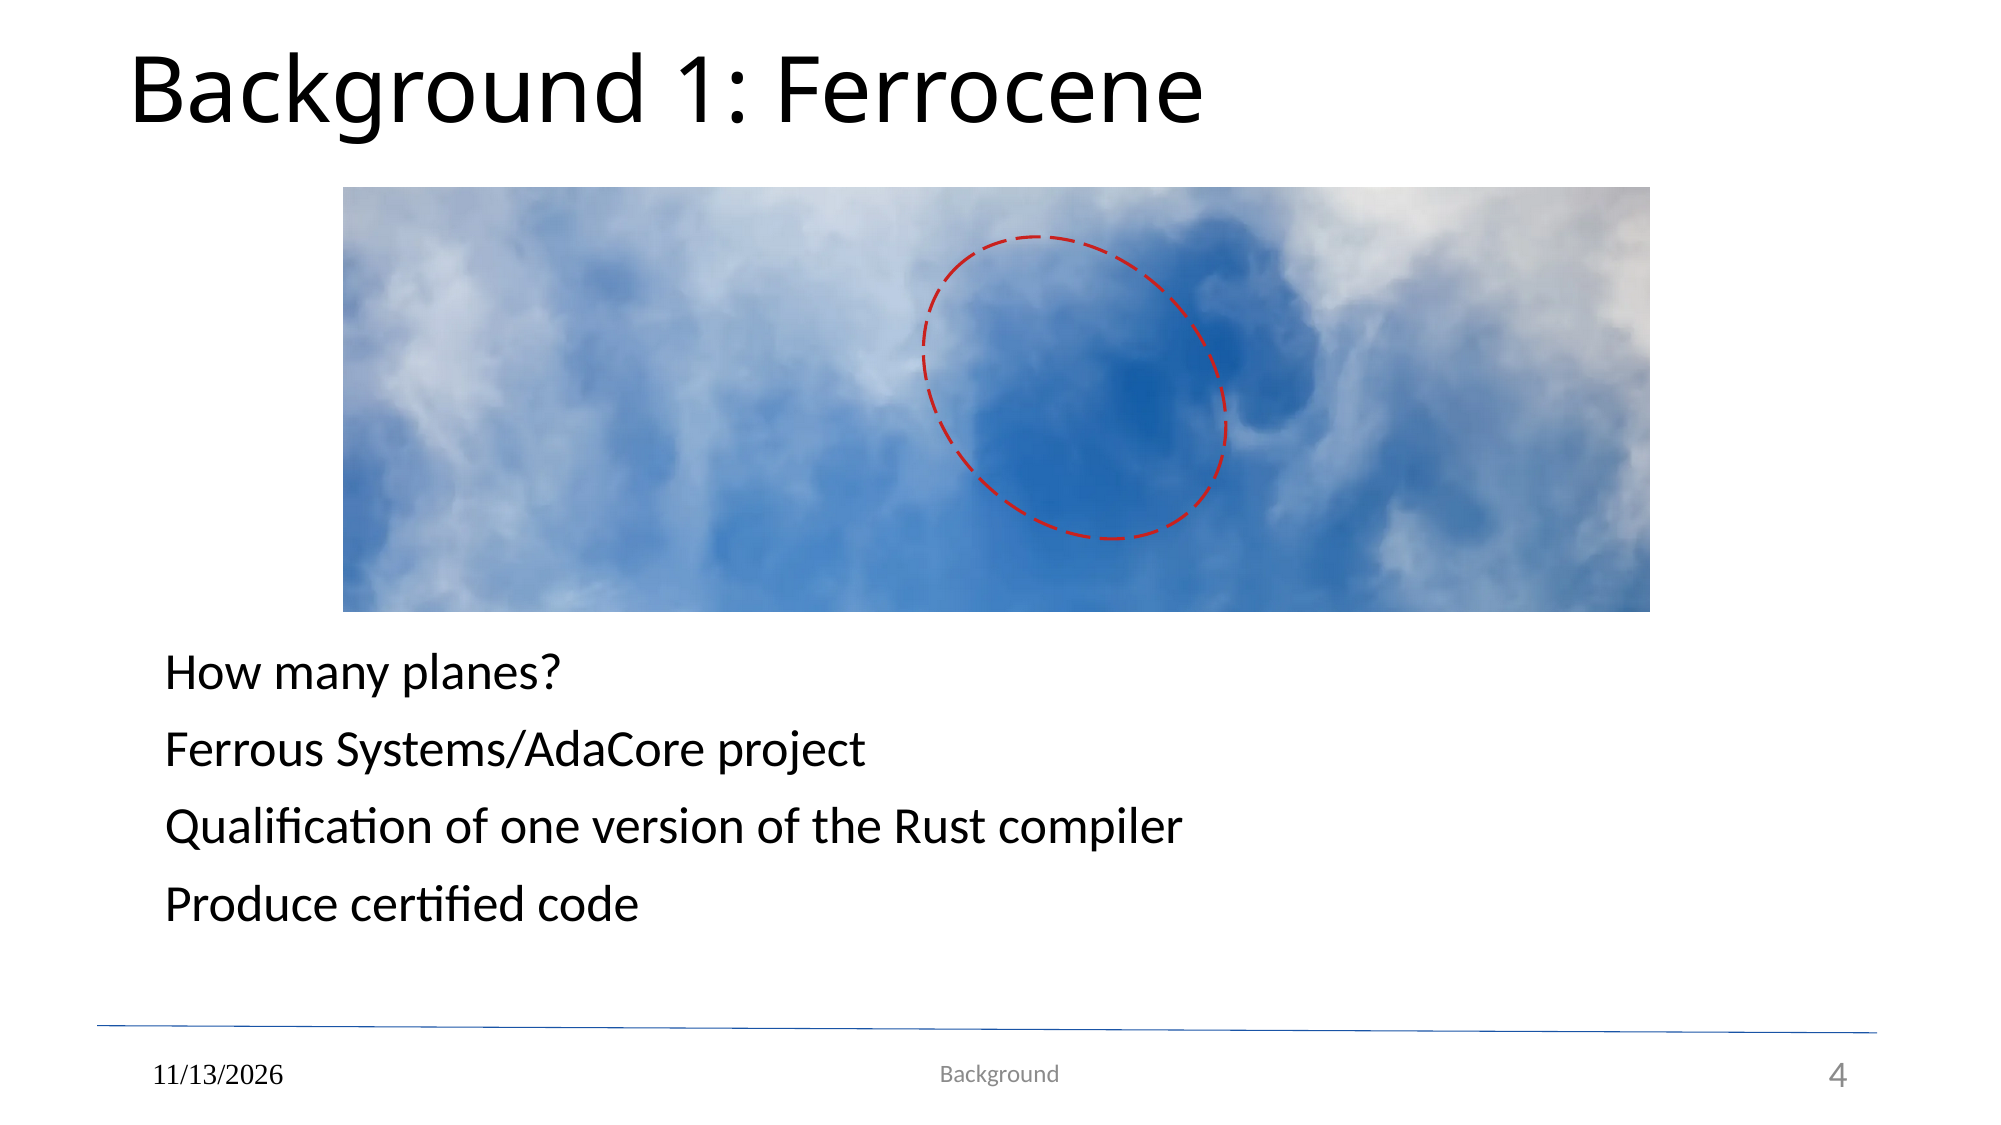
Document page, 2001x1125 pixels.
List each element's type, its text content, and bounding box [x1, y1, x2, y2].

picture [342, 187, 1651, 612]
footer Background [662, 1042, 1338, 1103]
title Background 1: Ferrocene [112, 37, 1825, 150]
text_box How many planes? Ferrous Systems/AdaCore project Qualification of one version of the Rust compiler Produce certified code [149, 637, 1627, 863]
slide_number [137, 1042, 588, 1103]
slide_number 4 [1412, 1042, 1863, 1103]
